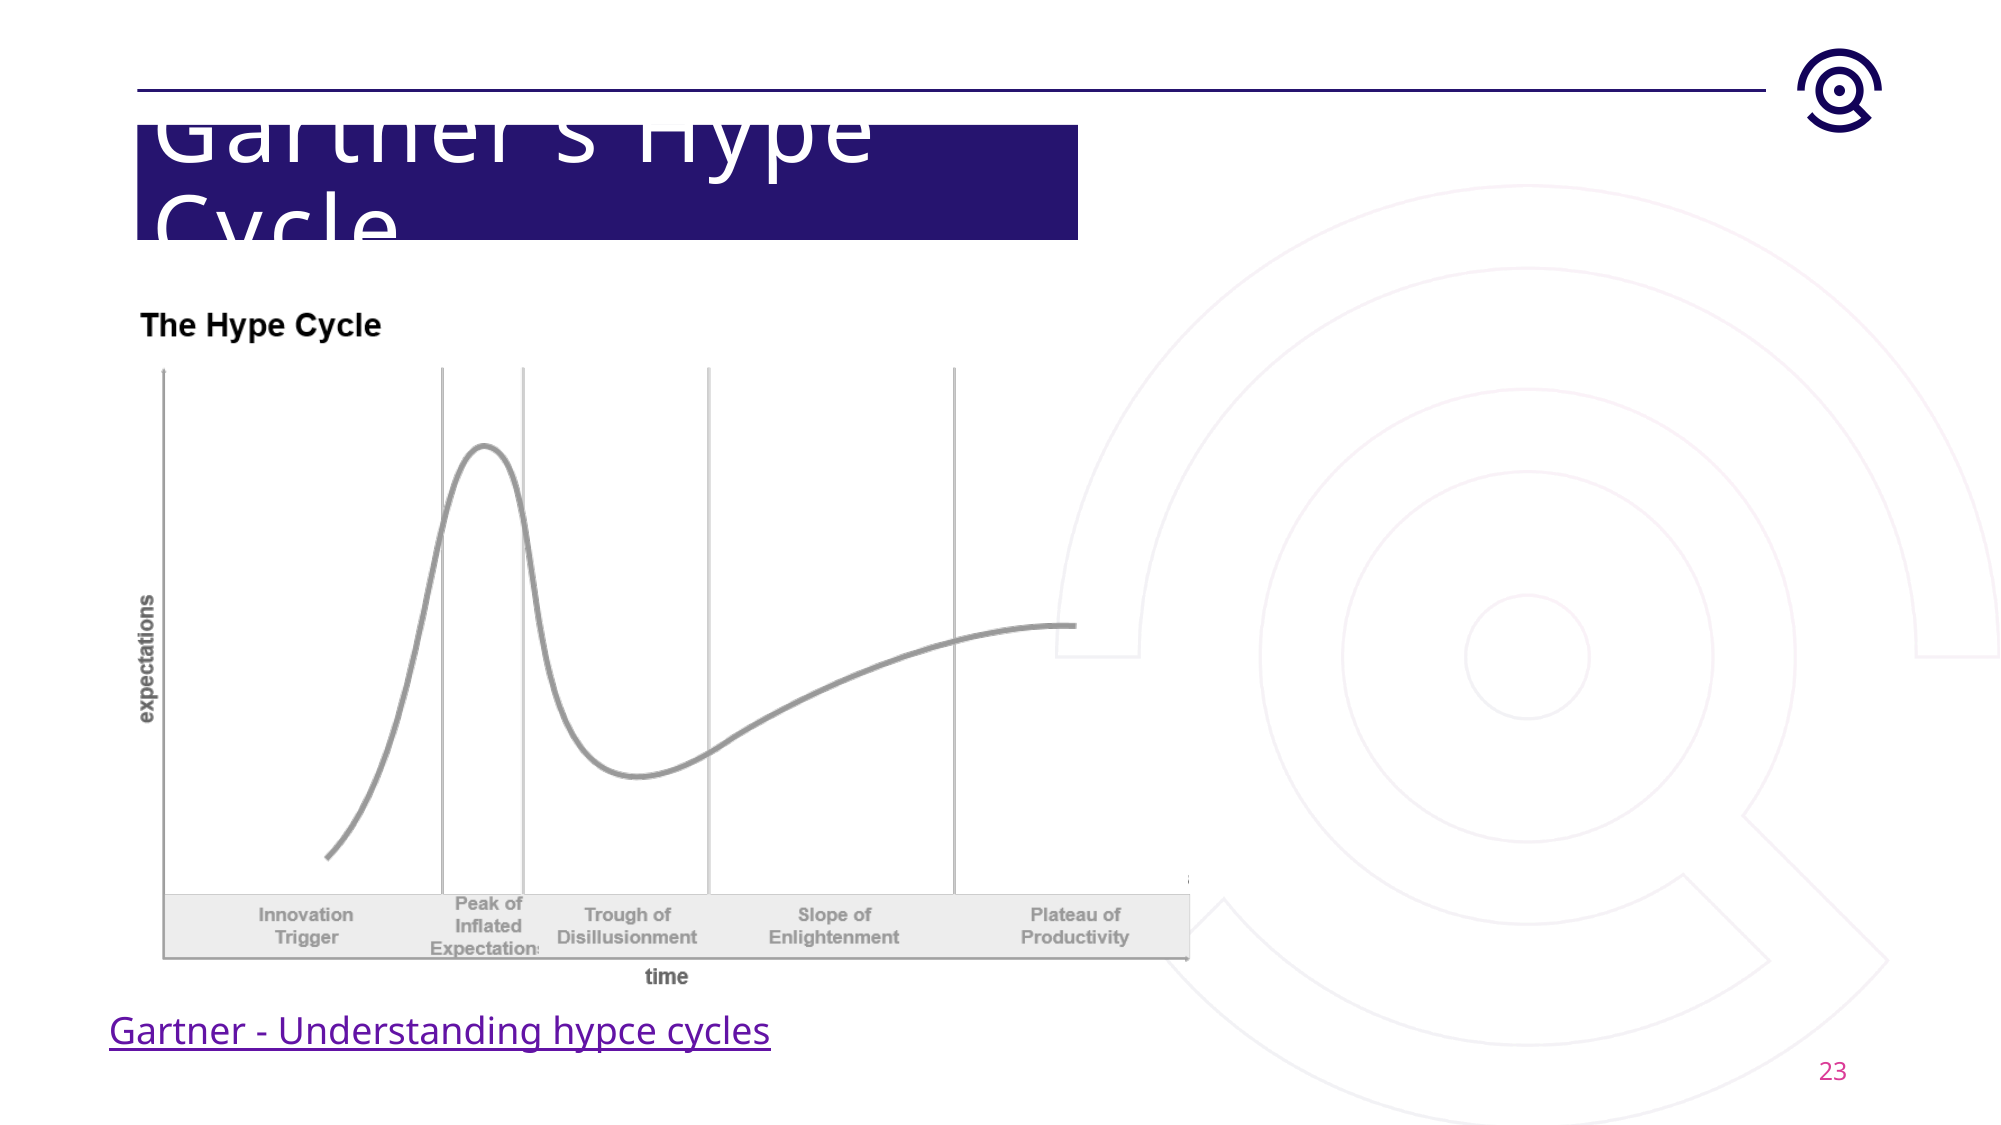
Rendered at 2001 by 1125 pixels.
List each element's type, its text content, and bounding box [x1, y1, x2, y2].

text_box Gartner - Understanding hypce cycles [94, 1000, 787, 1066]
title Gartner’s Hype Cycle [137, 124, 1078, 240]
slide_number 23 [1412, 1042, 1863, 1103]
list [137, 301, 1201, 988]
